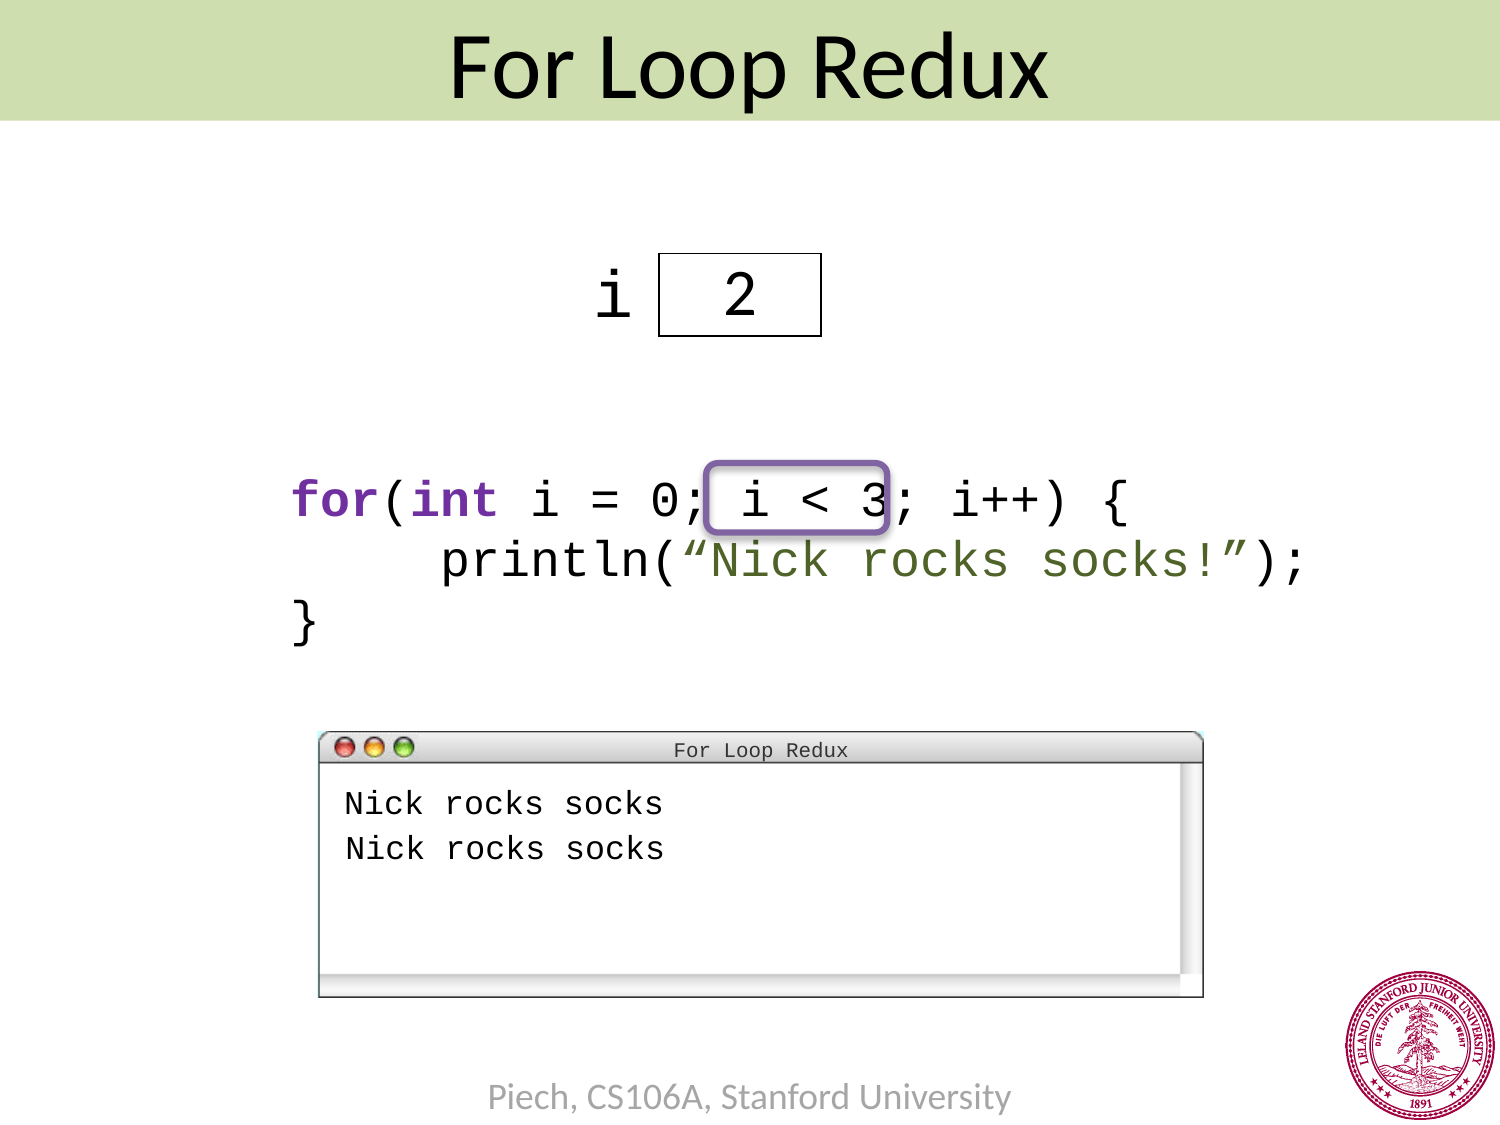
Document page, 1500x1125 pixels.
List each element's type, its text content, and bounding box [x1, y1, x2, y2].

picture [1345, 971, 1495, 1120]
text_box 2 [658, 253, 822, 337]
text_box [705, 462, 889, 534]
text_box For Loop Redux [0, 0, 1500, 121]
text_box i [578, 243, 649, 338]
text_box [317, 728, 1205, 998]
text_box for(int i = 0; i < 3; i++) { println(“Nick rocks socks!”); } [125, 398, 1325, 714]
